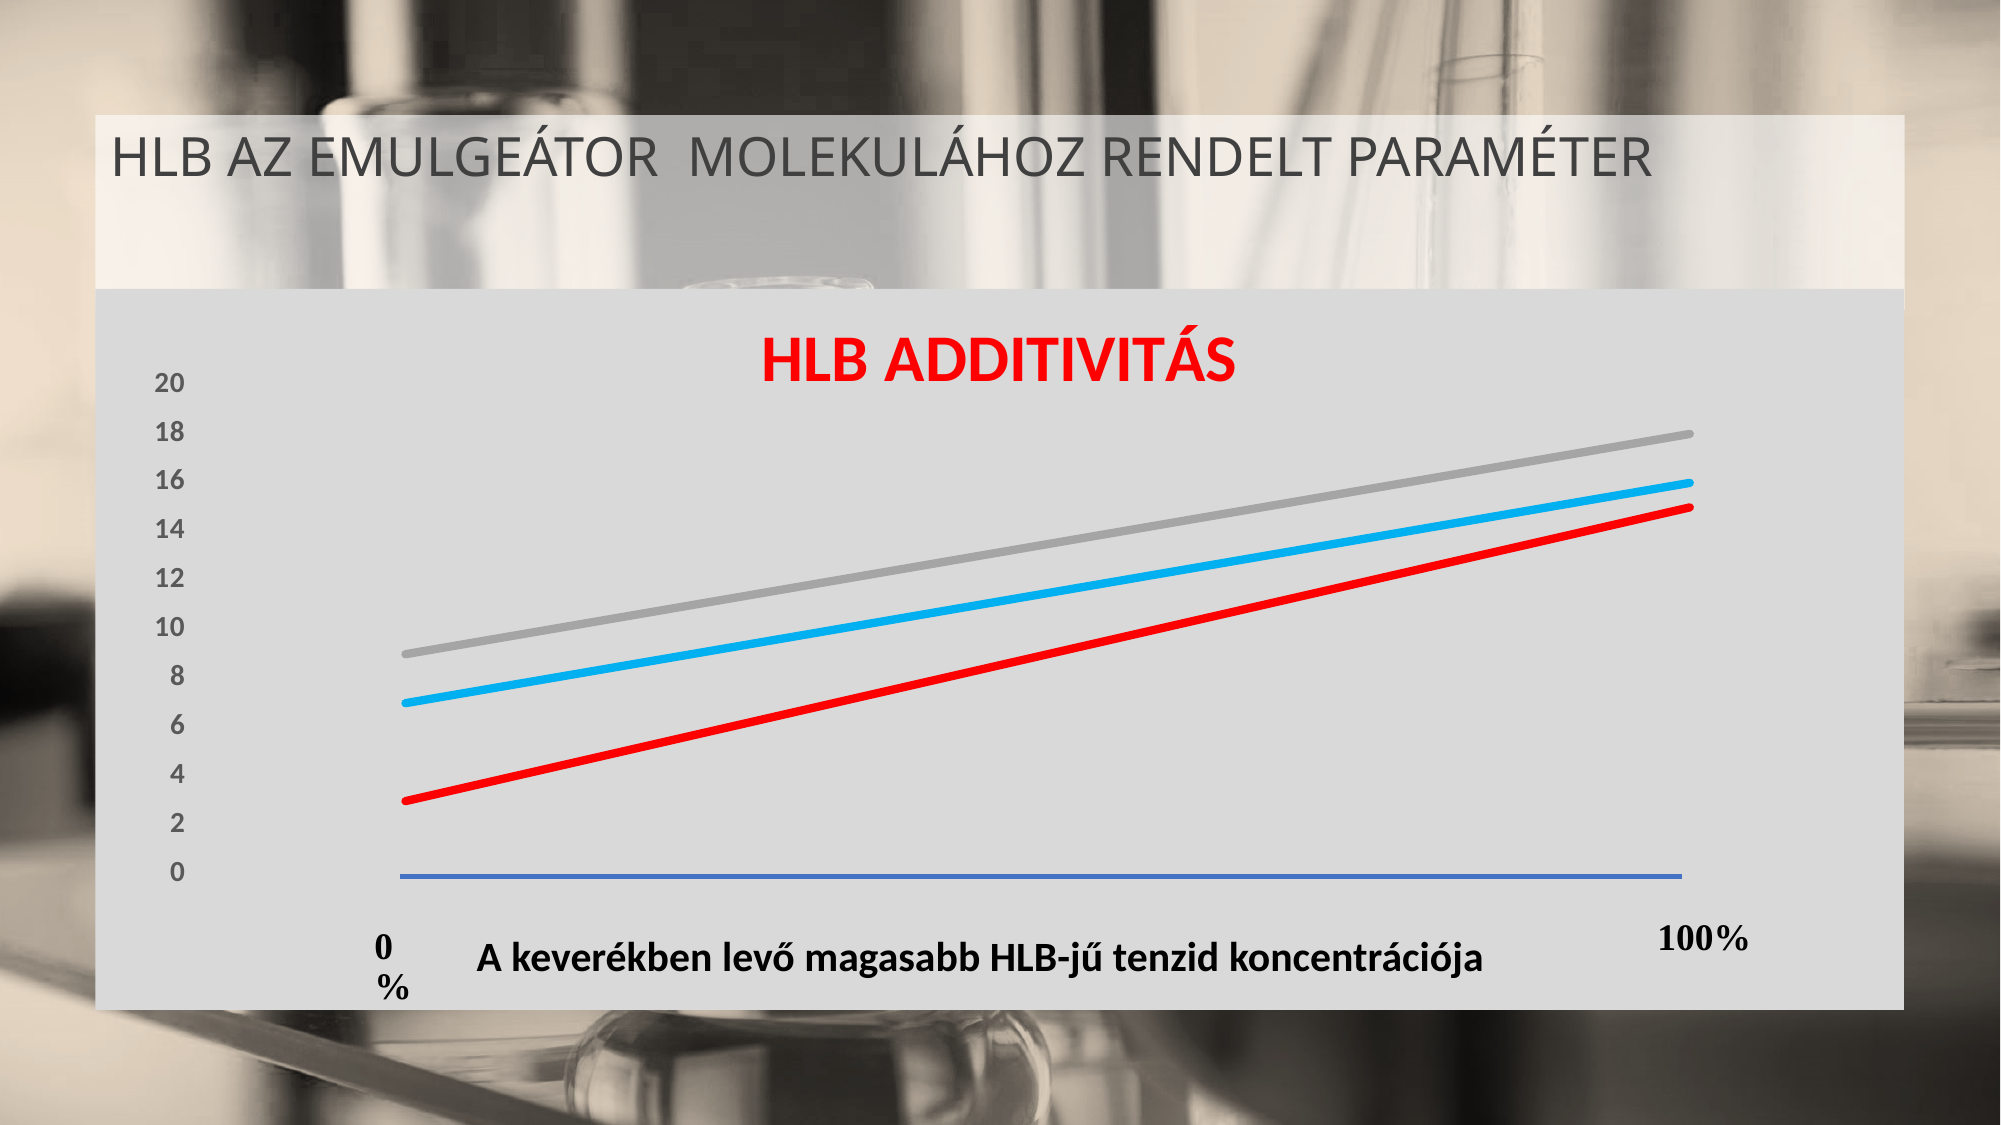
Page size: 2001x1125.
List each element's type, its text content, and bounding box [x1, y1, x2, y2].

chart [95, 288, 1905, 1010]
text_box HLB az emulgeátor molekulához rendelt paraméter [95, 115, 1905, 288]
